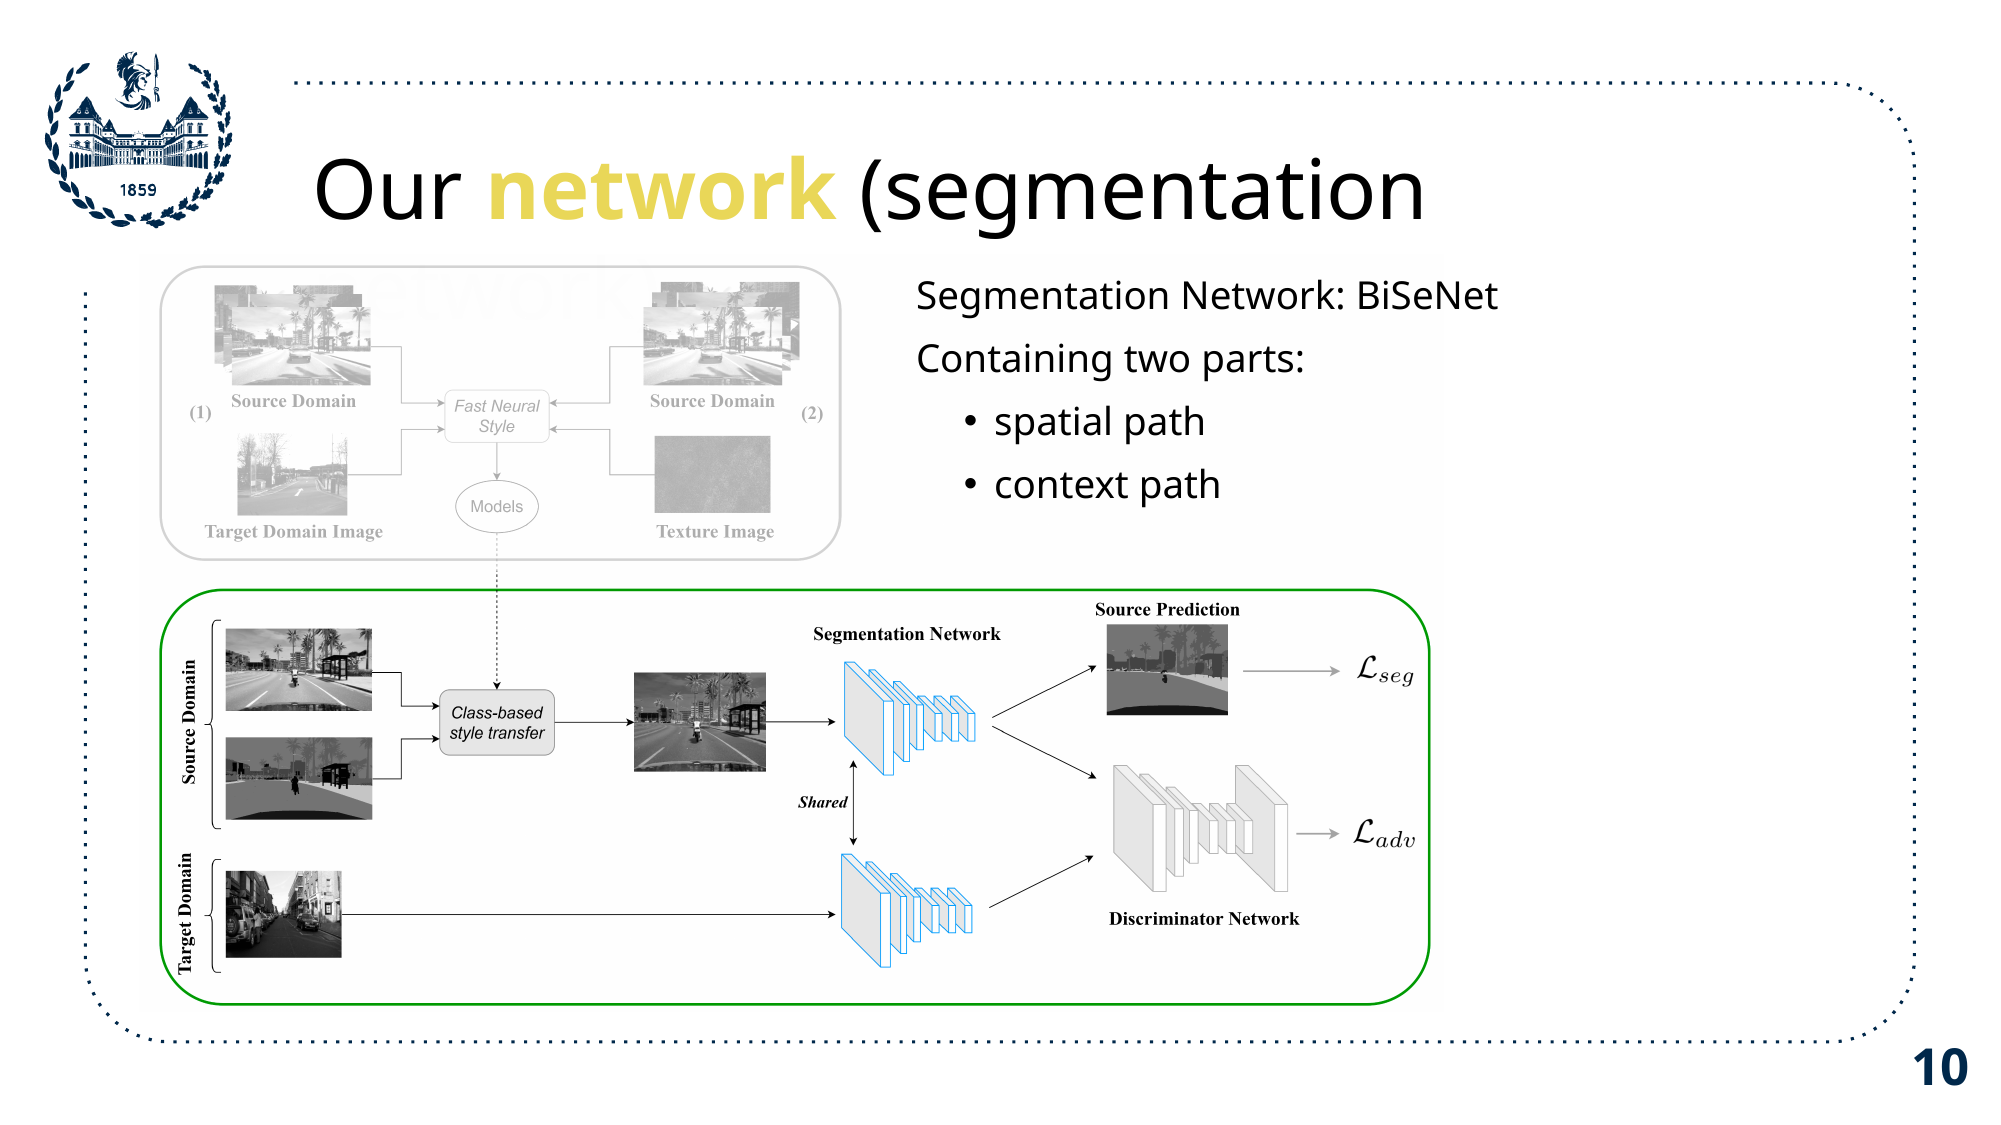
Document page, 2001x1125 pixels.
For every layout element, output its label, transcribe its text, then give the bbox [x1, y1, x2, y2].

title Our network (segmentation network) [292, 115, 1795, 252]
picture [39, 47, 240, 231]
slide_number 10 [1881, 1003, 2000, 1125]
picture [139, 253, 1445, 1013]
list Segmentation Network: BiSeNet Containing two parts: spatial path context path [871, 251, 1808, 563]
